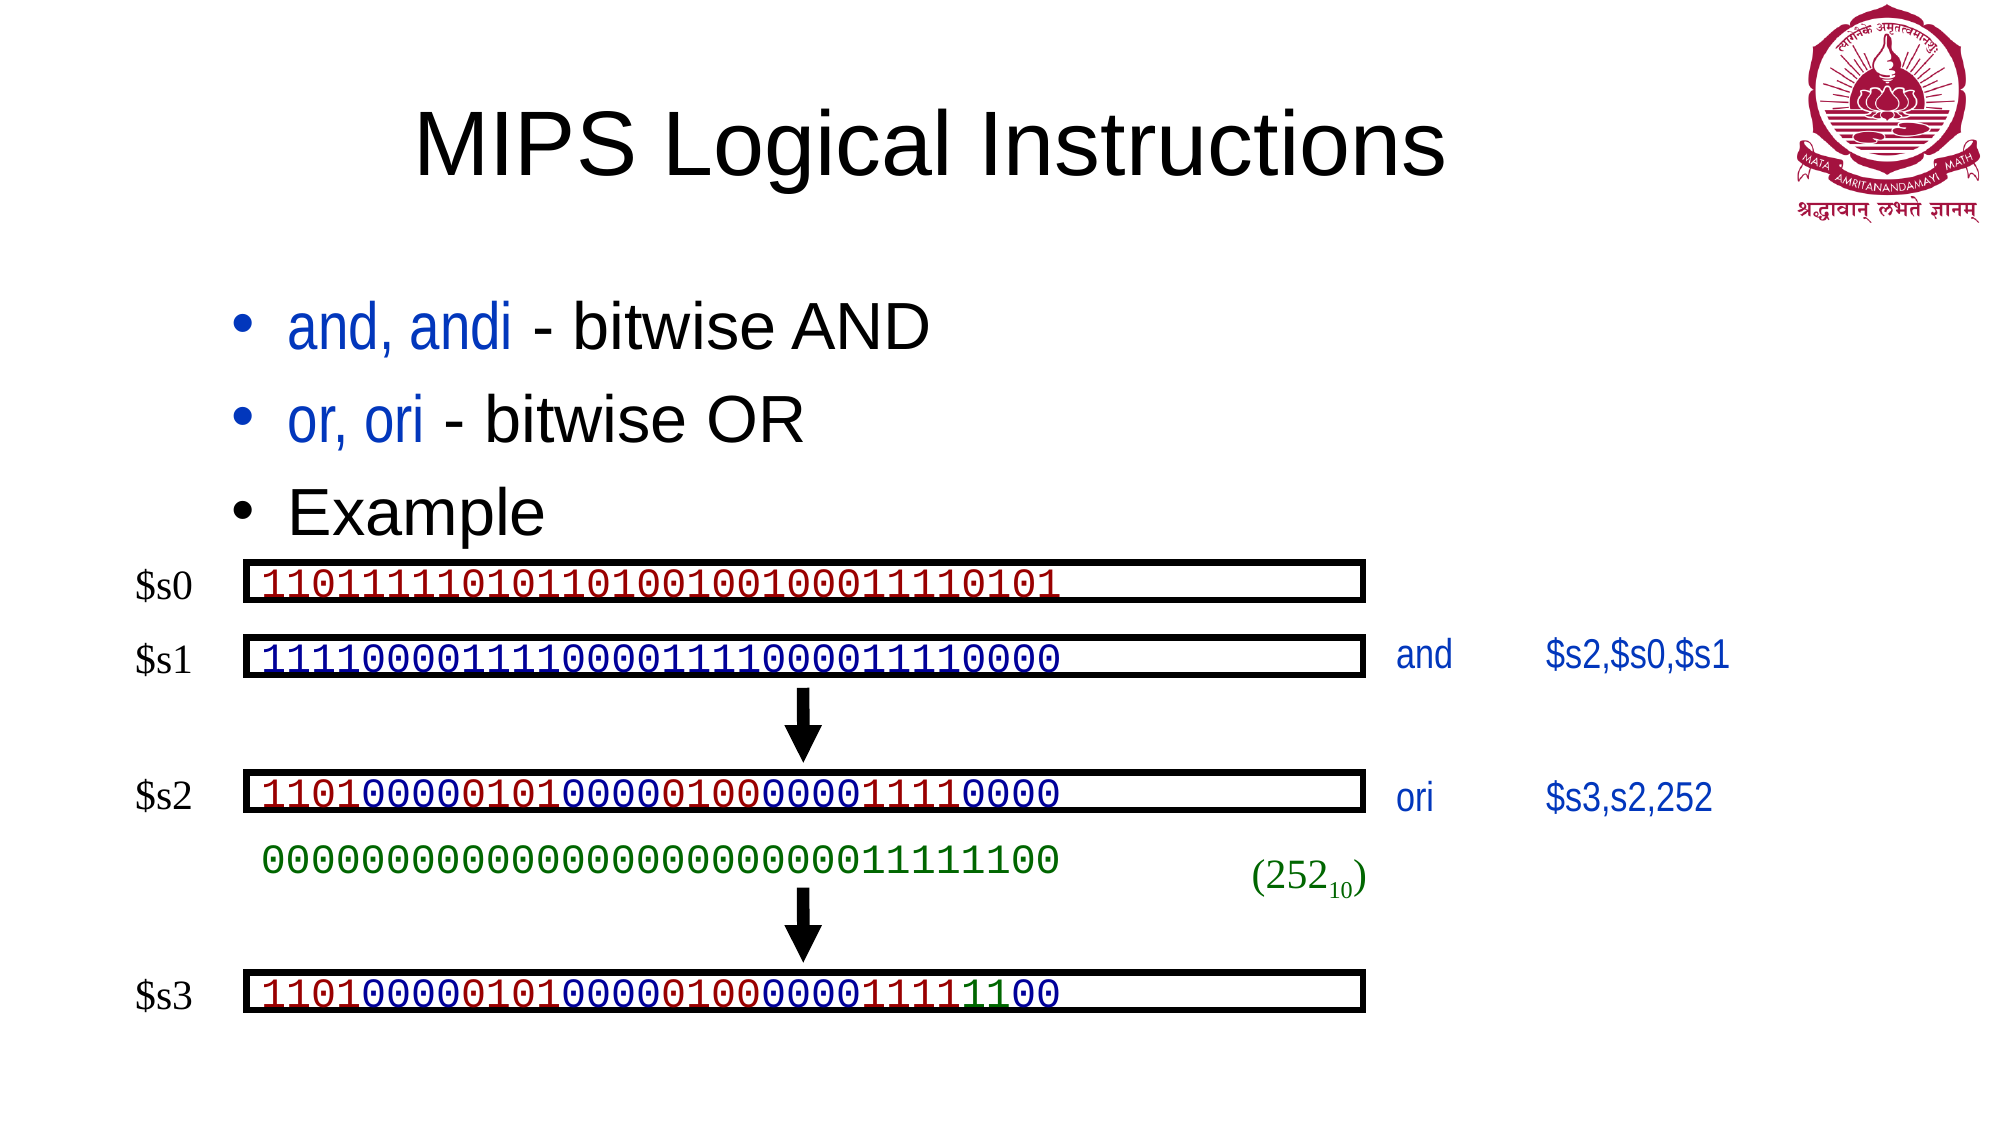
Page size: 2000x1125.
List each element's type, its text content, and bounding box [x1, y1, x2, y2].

picture [1776, 1, 2000, 225]
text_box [119, 549, 1748, 1026]
title MIPS Logical Instructions [99, 45, 1763, 233]
list and, andi - bitwise AND or, ori - bitwise OR Example [216, 275, 1783, 950]
